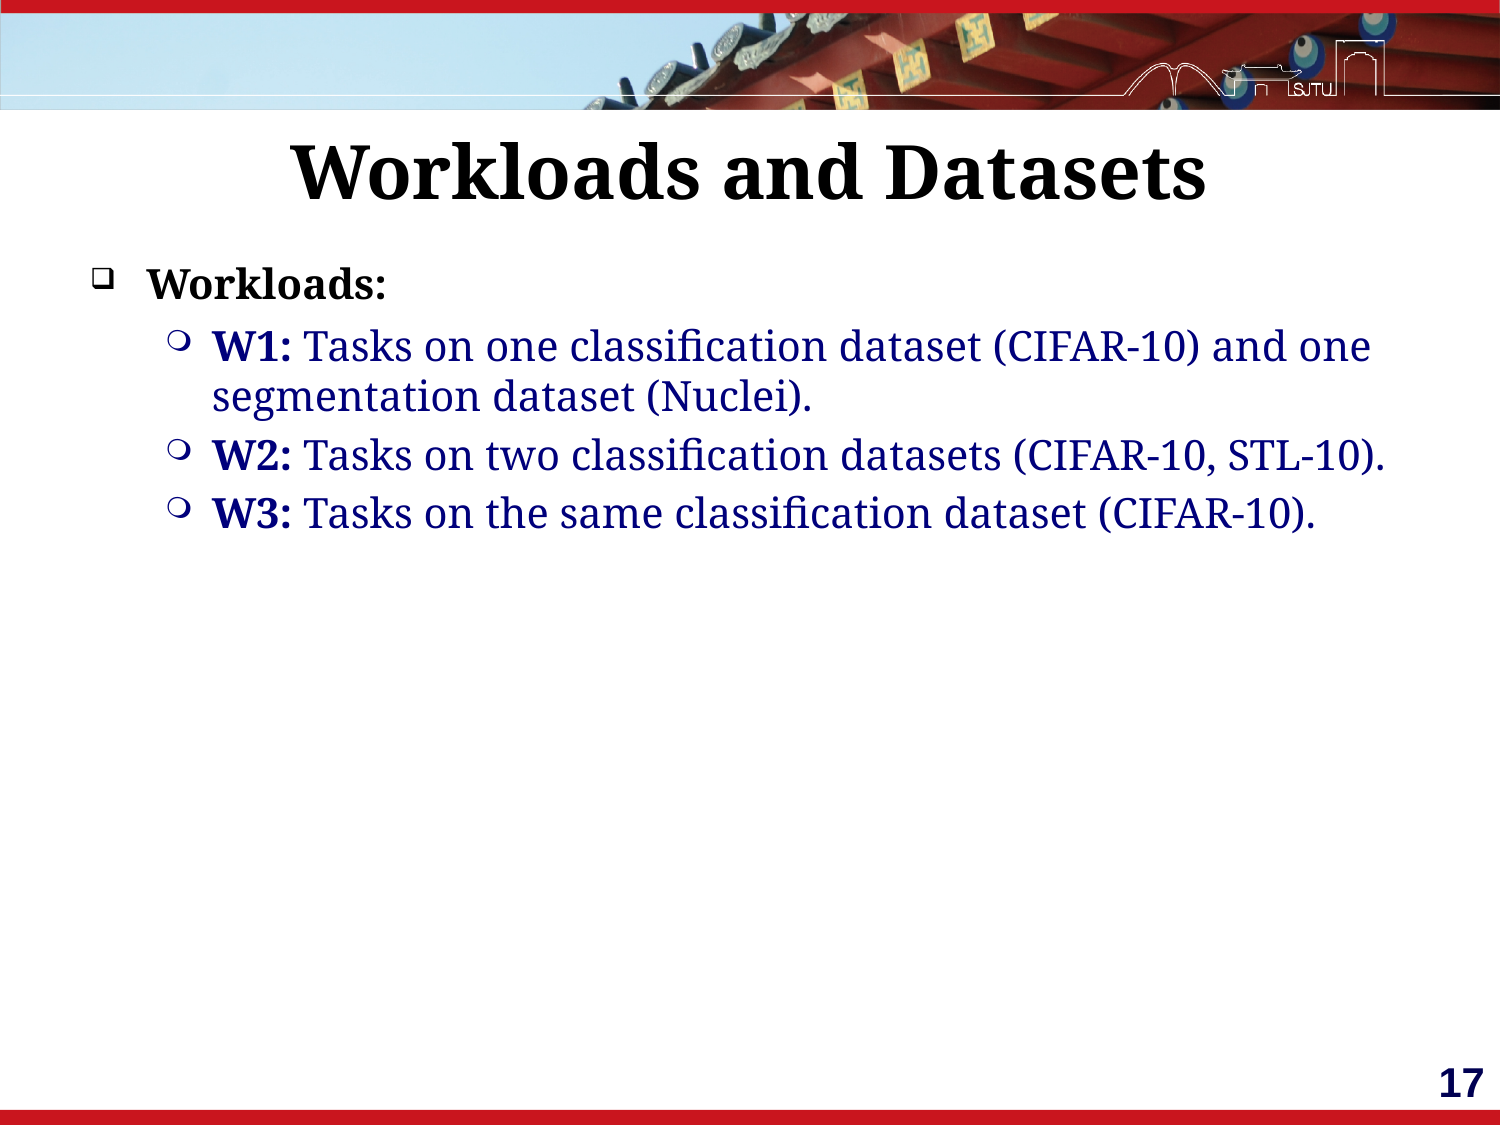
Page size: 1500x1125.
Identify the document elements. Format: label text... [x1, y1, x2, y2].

title Workloads and Datasets [37, 119, 1463, 232]
list Workloads: W1: Tasks on one classification dataset (CIFAR-10) and one segmentation dataset (Nuclei). W2: Tasks on two classification datasets (CIFAR-10, STL-10). W3: Tasks on the same classification dataset (CIFAR-10). [75, 249, 1463, 1050]
picture [0, 0, 1500, 110]
slide_number 17 [1387, 1037, 1500, 1125]
